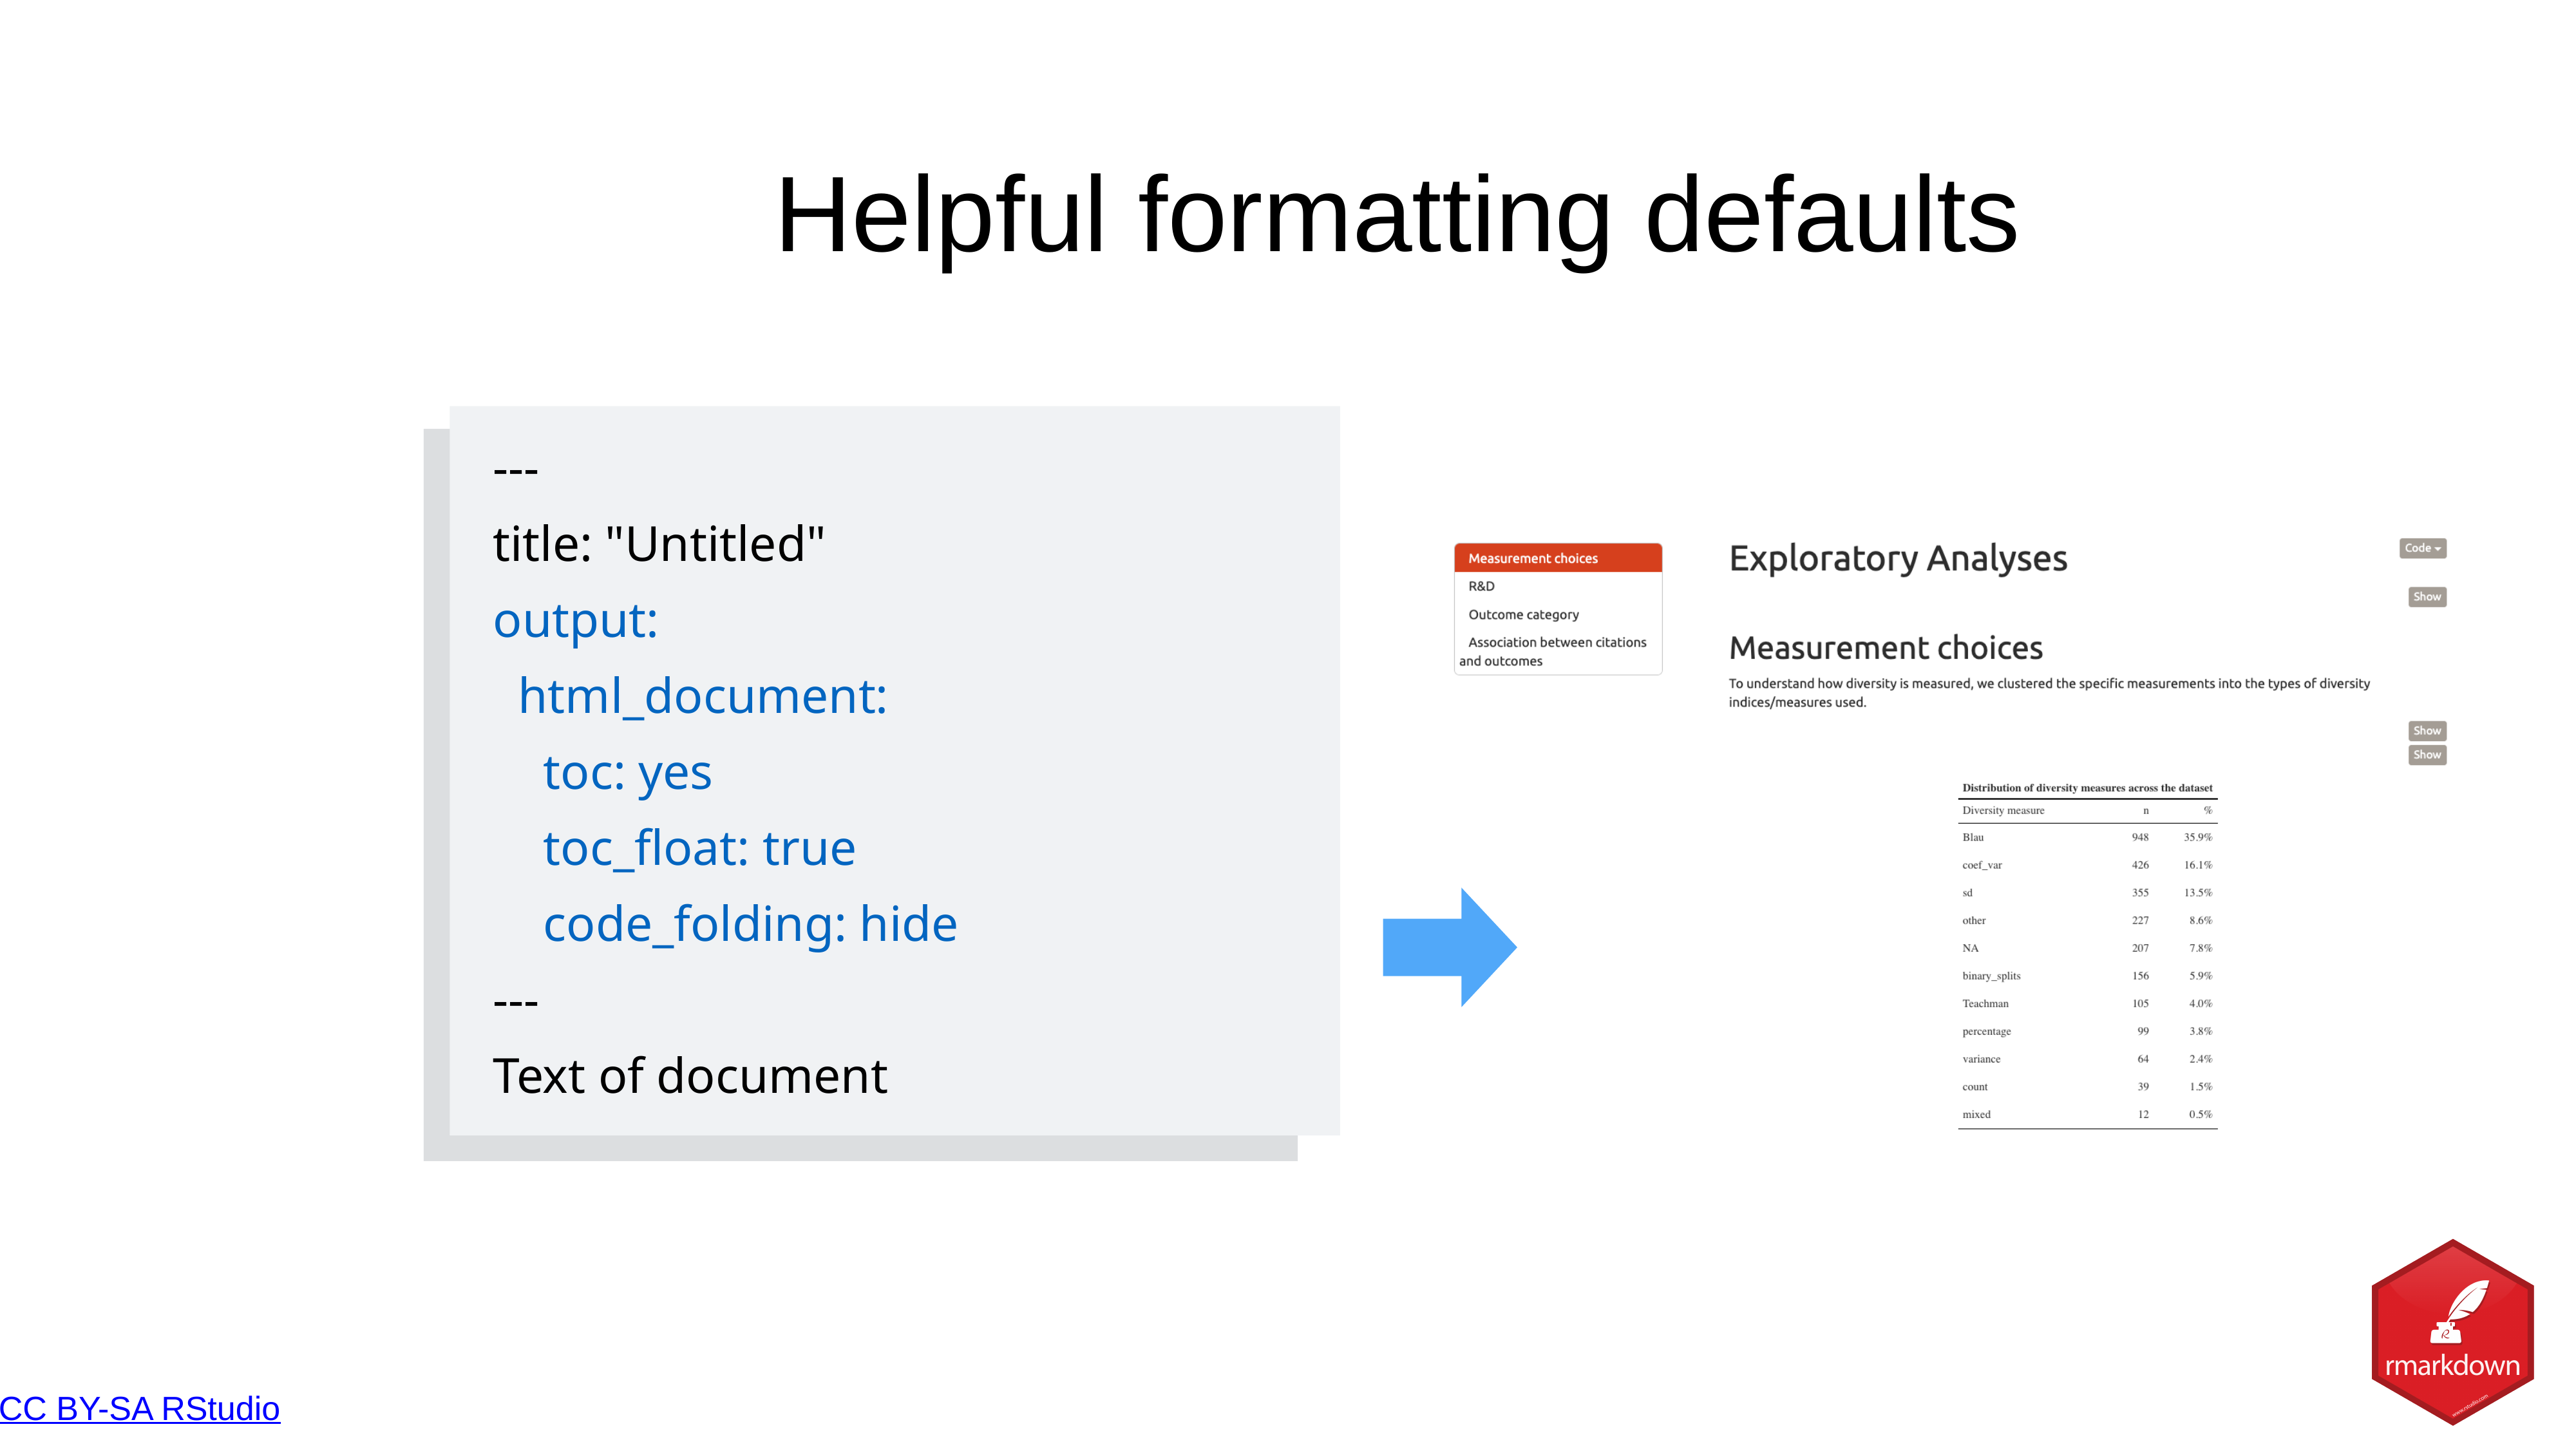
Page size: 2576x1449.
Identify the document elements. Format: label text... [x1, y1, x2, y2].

picture [2372, 1238, 2535, 1427]
text_box Helpful formatting defaults [576, 57, 2219, 360]
text_box --- title: "Untitled" output: html_document: toc: yes toc_float: true code_folding: hide --- Text of document [488, 431, 1282, 1110]
text_box [450, 406, 1340, 1136]
picture [1450, 525, 2472, 1136]
text_box [423, 428, 1298, 1161]
text_box [1383, 918, 1450, 976]
text_box CC BY-SA RStudio [0, 1379, 289, 1435]
